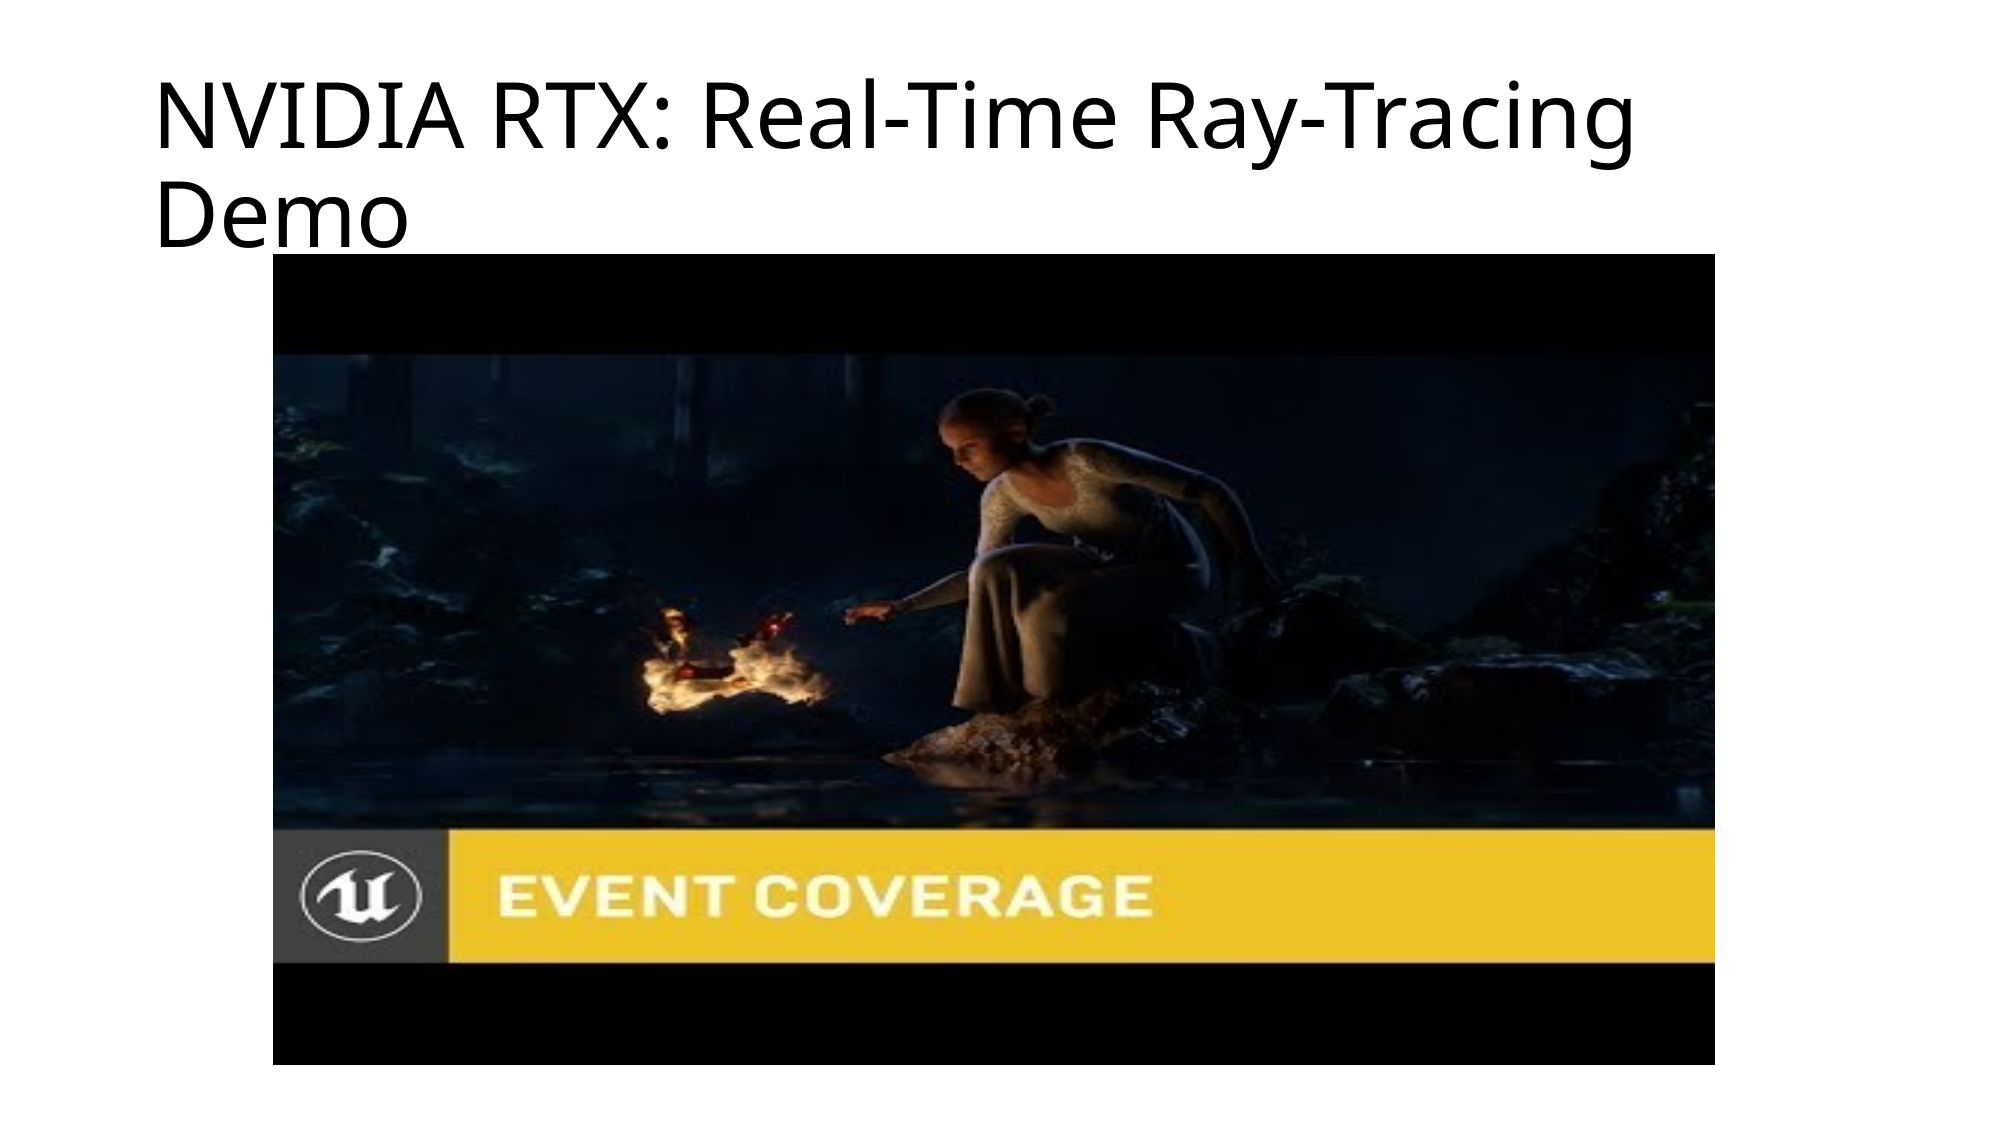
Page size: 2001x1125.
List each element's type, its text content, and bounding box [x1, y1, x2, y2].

title NVIDIA RTX: Real-Time Ray-Tracing Demo [137, 59, 1863, 278]
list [273, 253, 1716, 1065]
